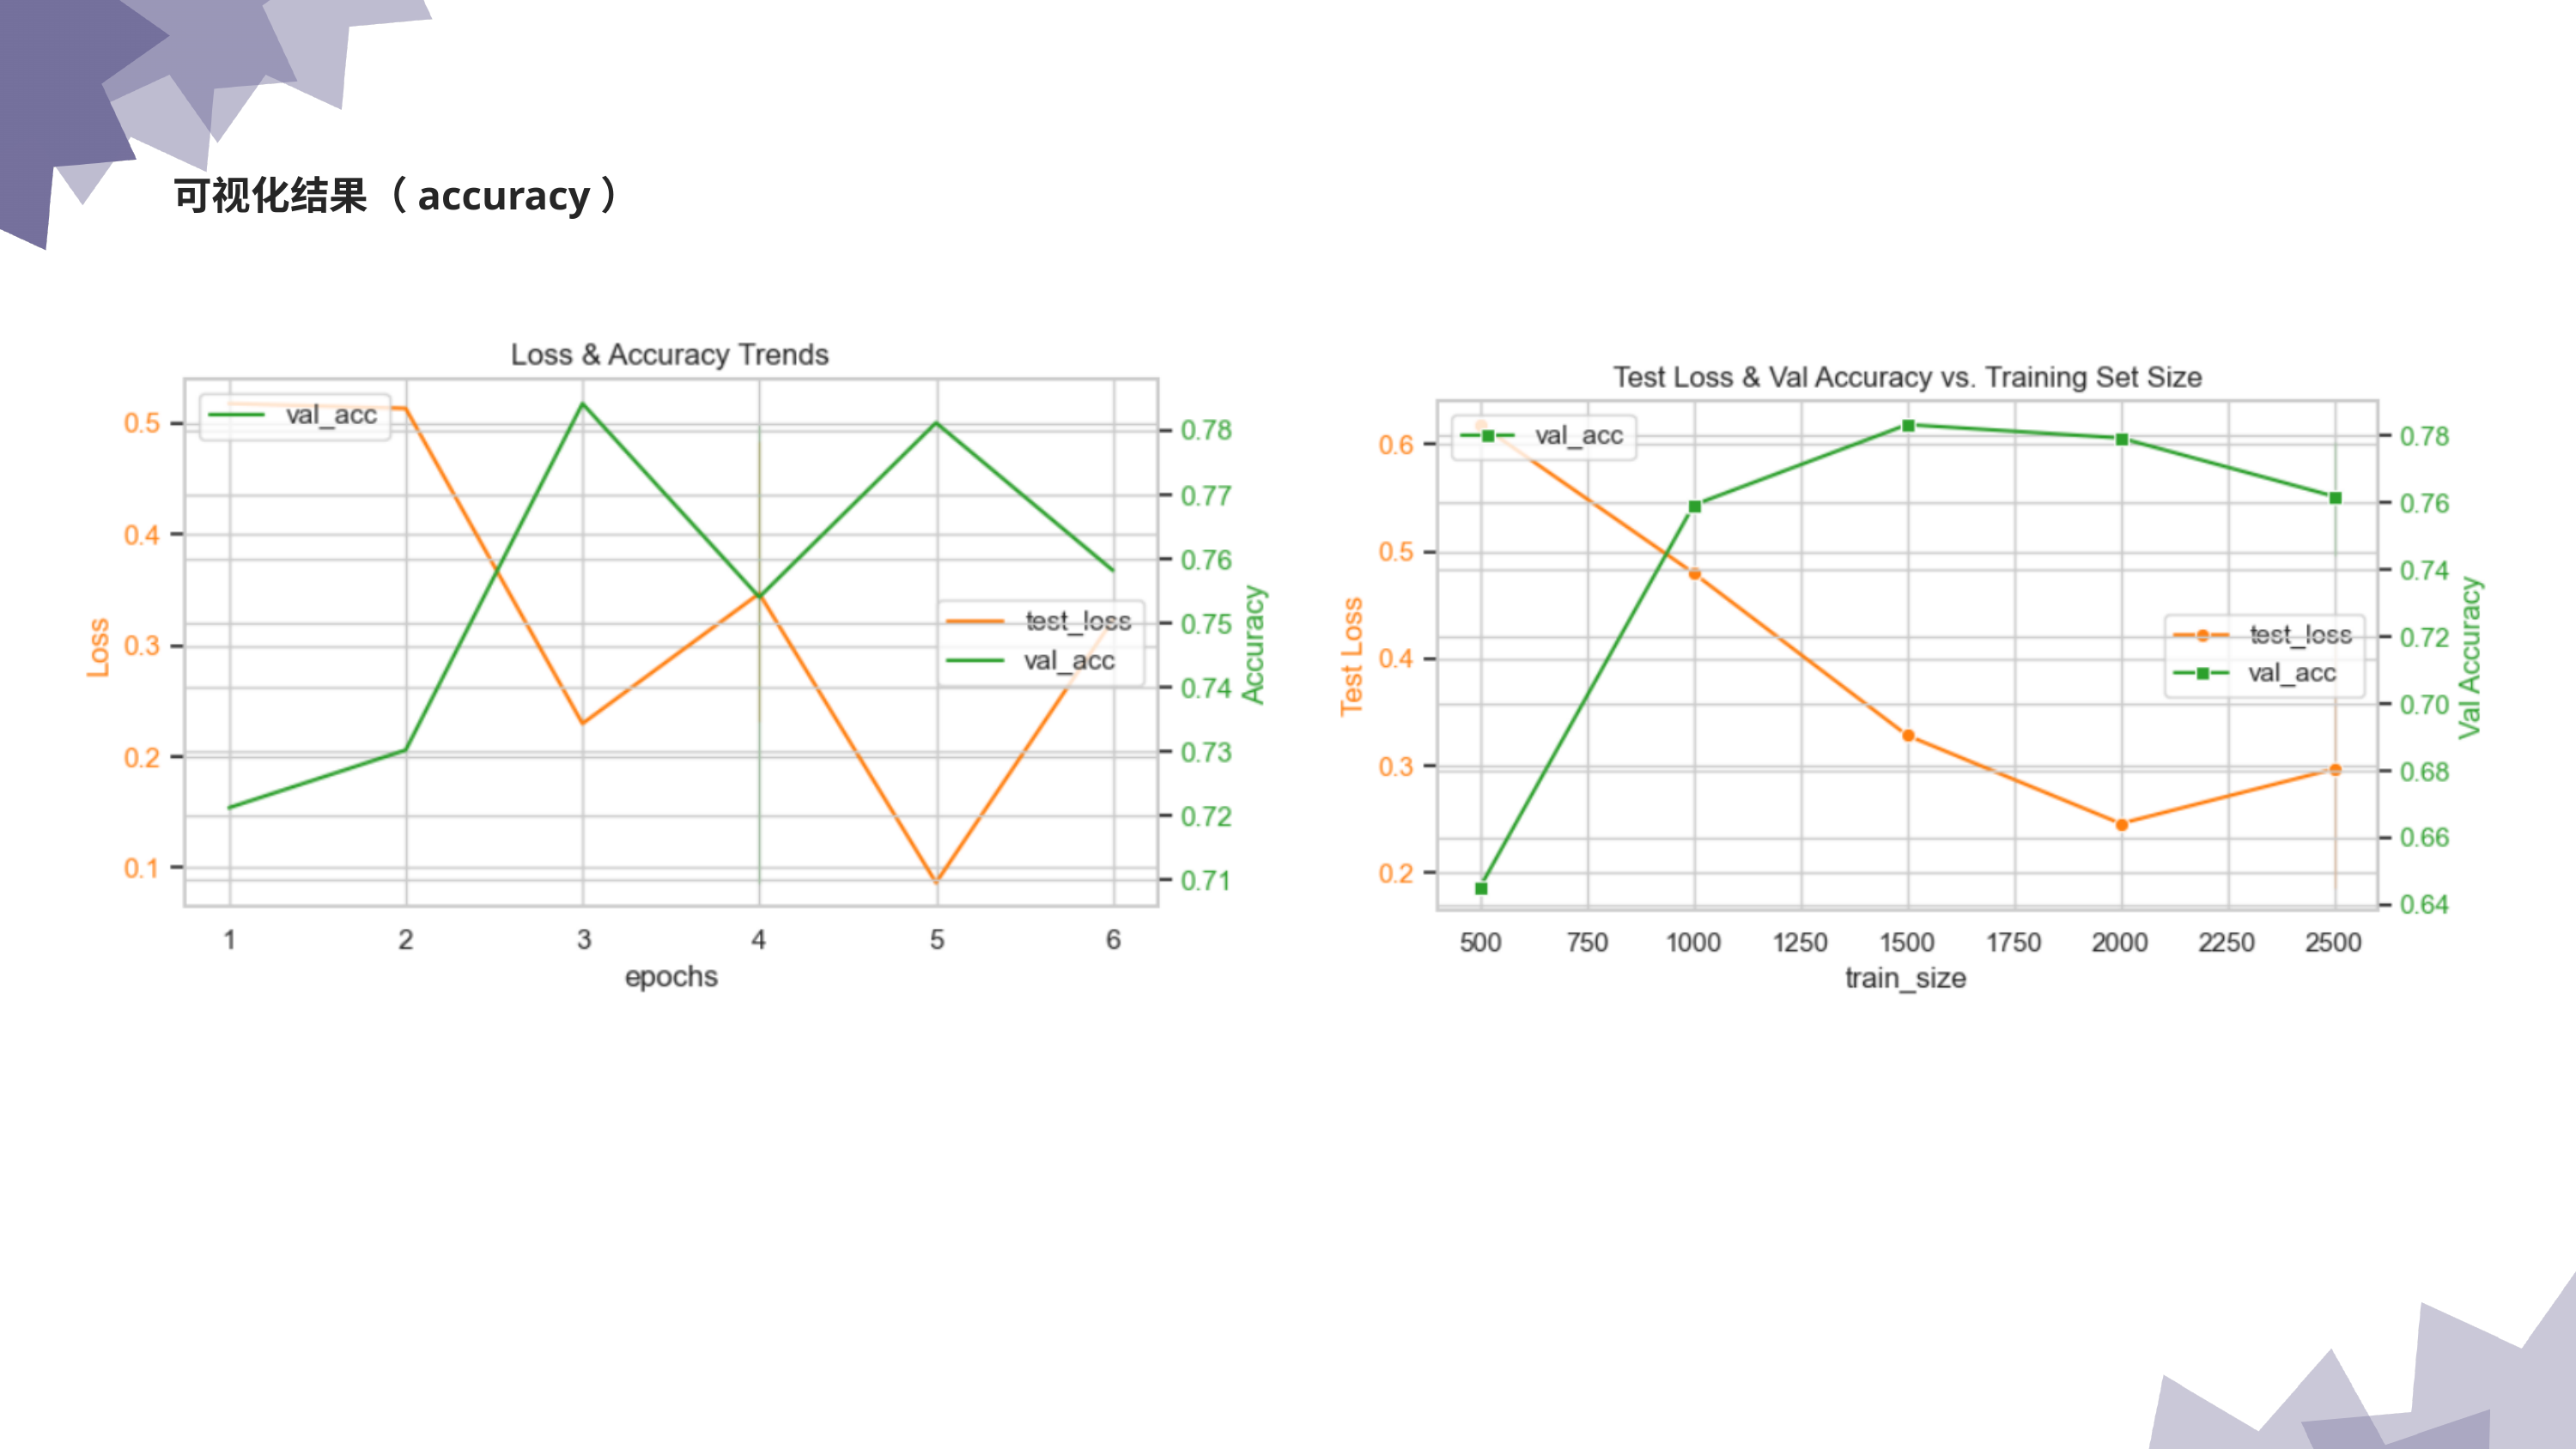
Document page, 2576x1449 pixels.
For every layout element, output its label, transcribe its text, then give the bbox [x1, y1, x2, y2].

text_box [1312, 336, 2518, 1025]
text_box [1863, 1241, 2576, 1449]
text_box [0, 0, 465, 284]
text_box 可视化结果（accuracy） [173, 151, 1153, 269]
text_box [54, 312, 1303, 1025]
